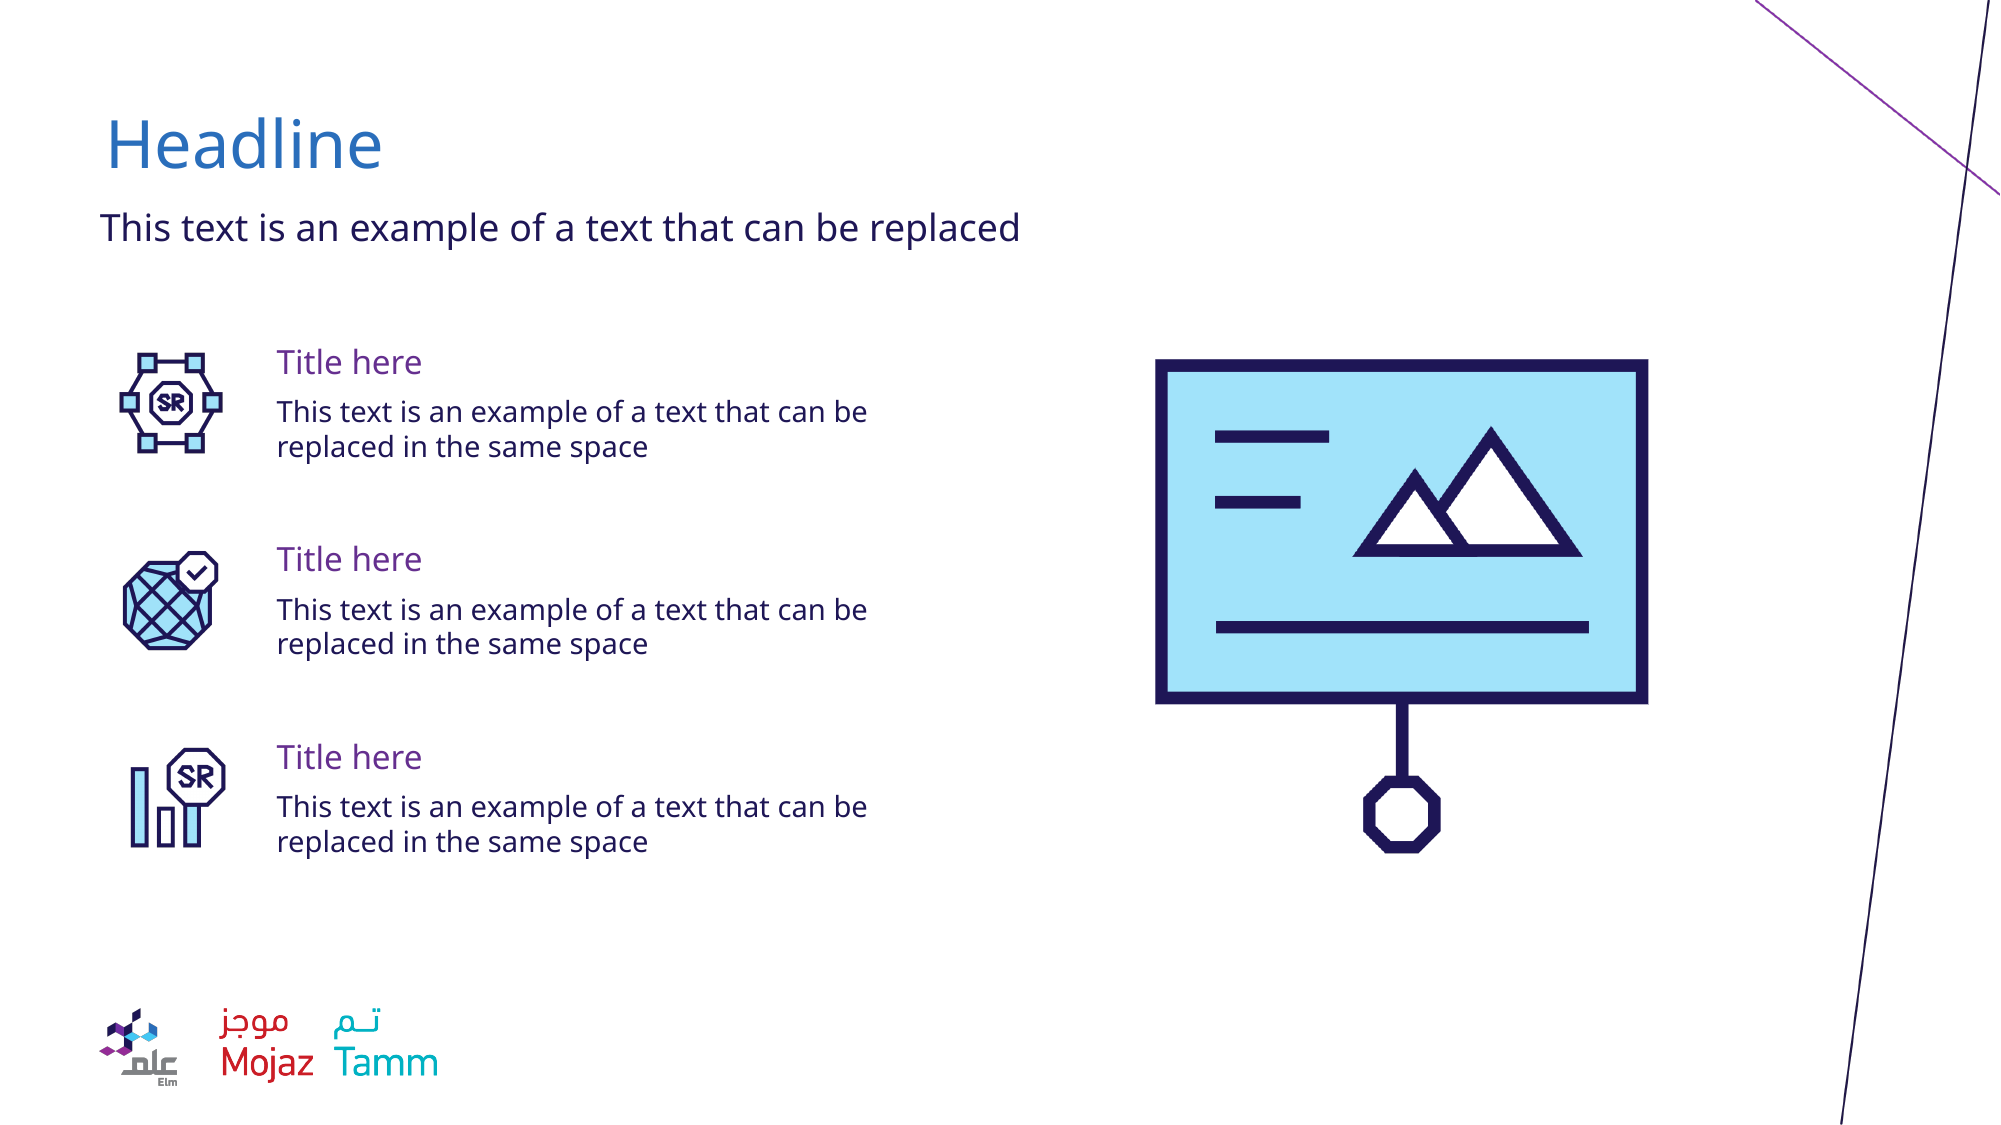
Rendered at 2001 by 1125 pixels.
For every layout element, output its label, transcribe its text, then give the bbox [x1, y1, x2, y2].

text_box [122, 538, 880, 663]
picture [99, 1008, 177, 1086]
text_box This text is an example of a text that can be replaced [99, 204, 1900, 250]
picture [1149, 352, 1654, 860]
picture [219, 1008, 313, 1083]
picture [334, 1008, 437, 1076]
text_box Headline [90, 94, 784, 189]
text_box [129, 735, 880, 860]
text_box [119, 341, 880, 465]
picture [1755, 0, 2000, 1125]
